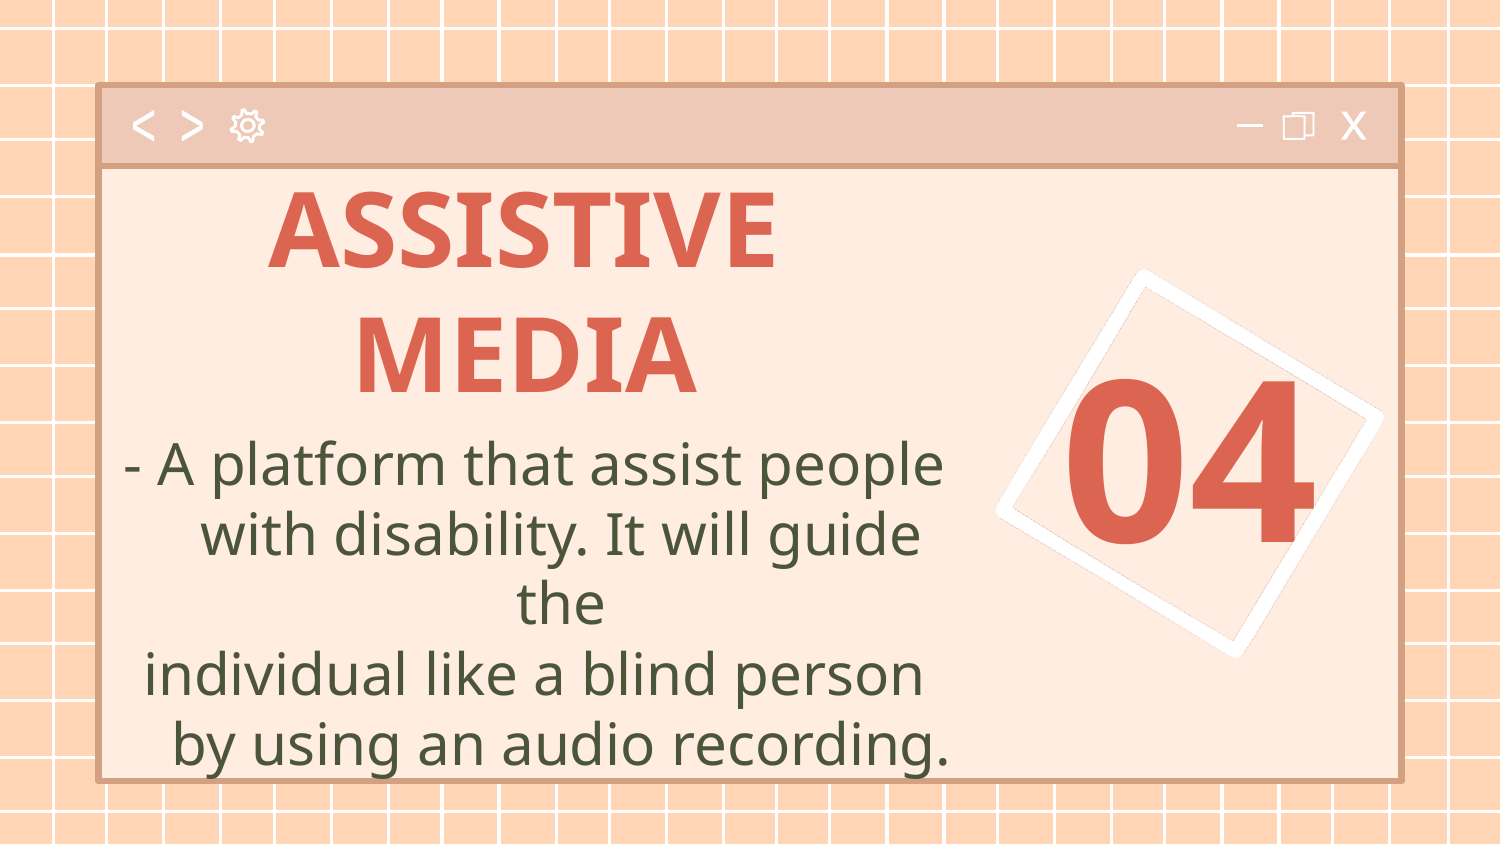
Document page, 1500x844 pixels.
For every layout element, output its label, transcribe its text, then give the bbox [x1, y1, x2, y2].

subtitle - A platform that assist people with disability. It will guide the individual like a blind person by using an audio recording. [87, 426, 962, 525]
picture [995, 269, 1385, 658]
title ASSISTIVE MEDIA [195, 207, 853, 370]
